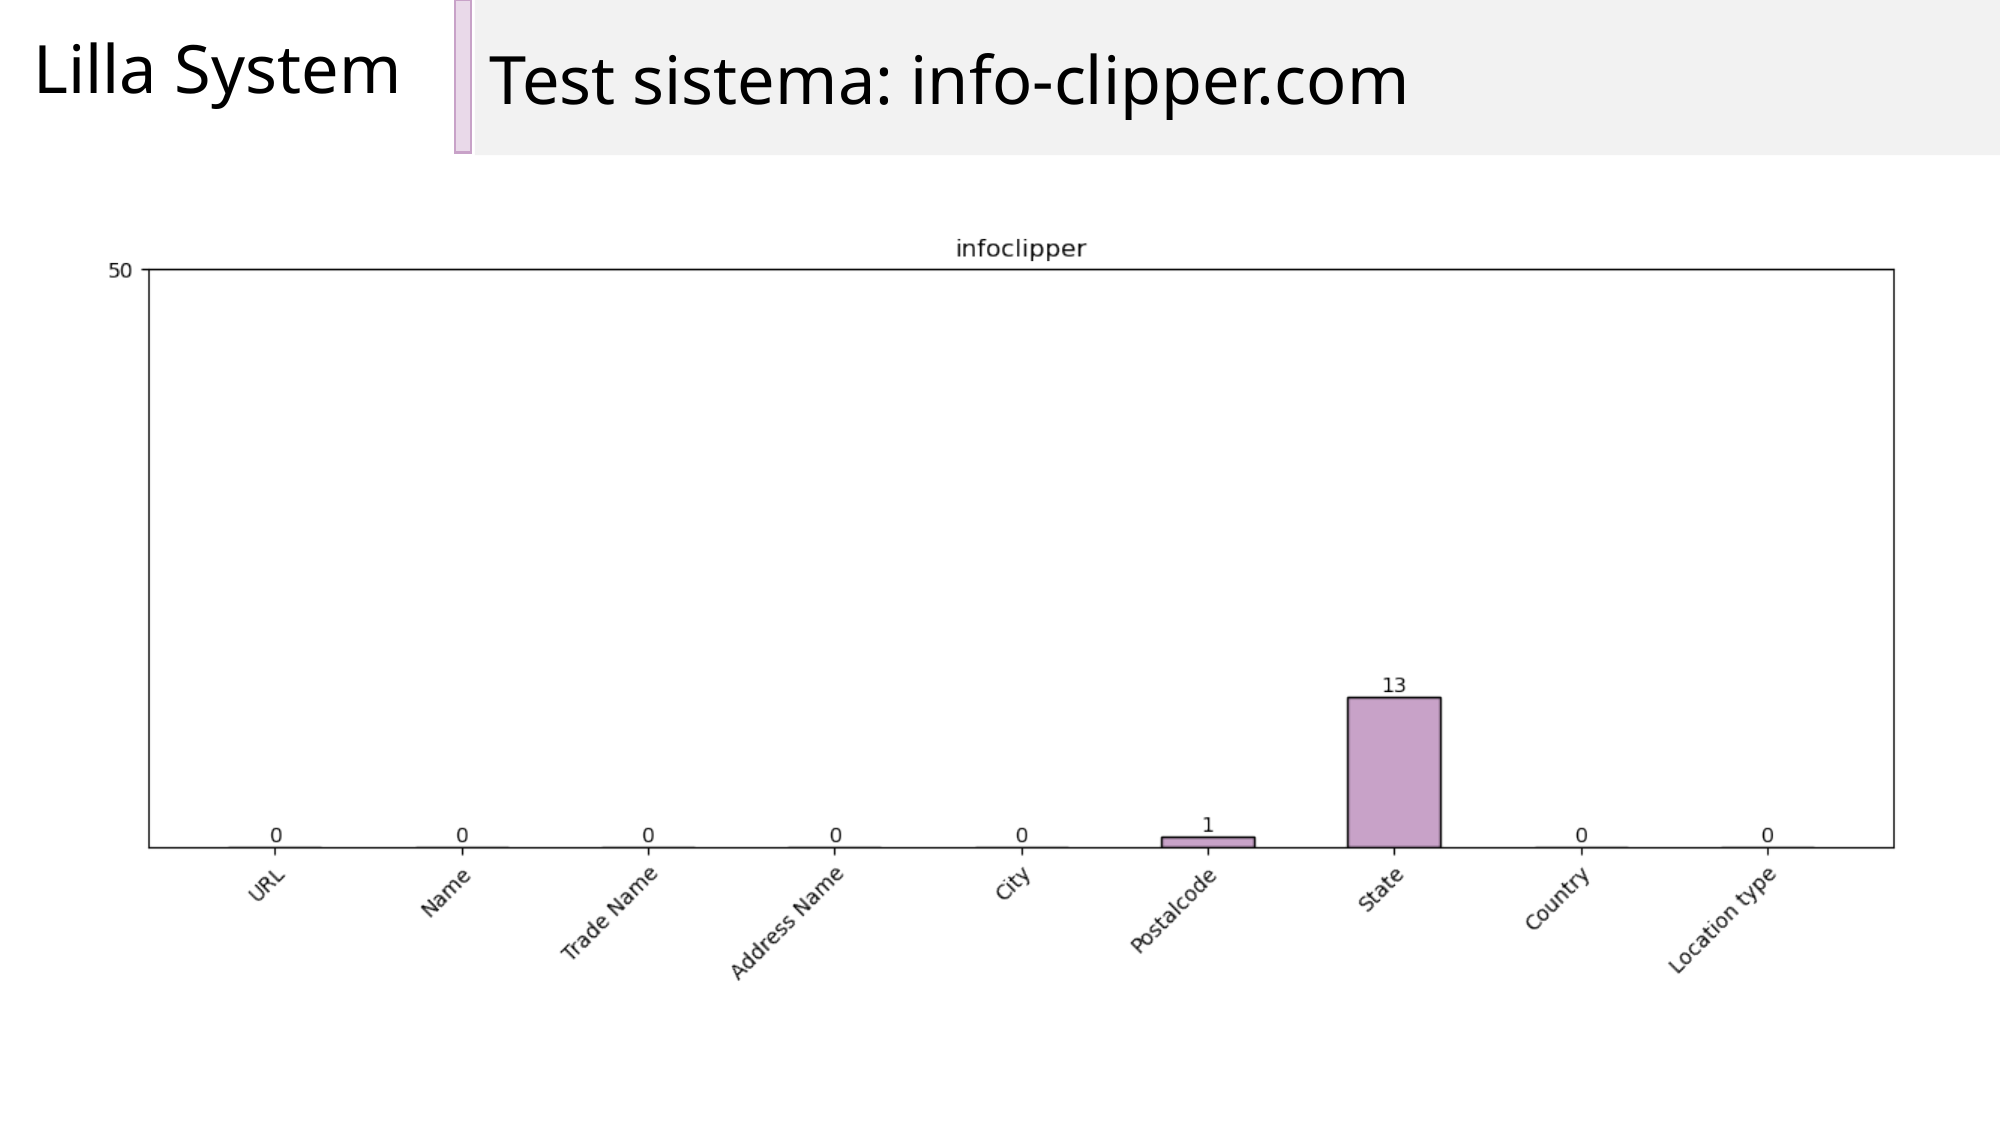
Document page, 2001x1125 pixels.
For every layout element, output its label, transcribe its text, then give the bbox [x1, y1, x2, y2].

text_box [454, 0, 472, 154]
text_box Lilla System [18, 19, 469, 115]
text_box Test sistema: info-clipper.com [474, 0, 2000, 156]
picture [93, 224, 1907, 999]
